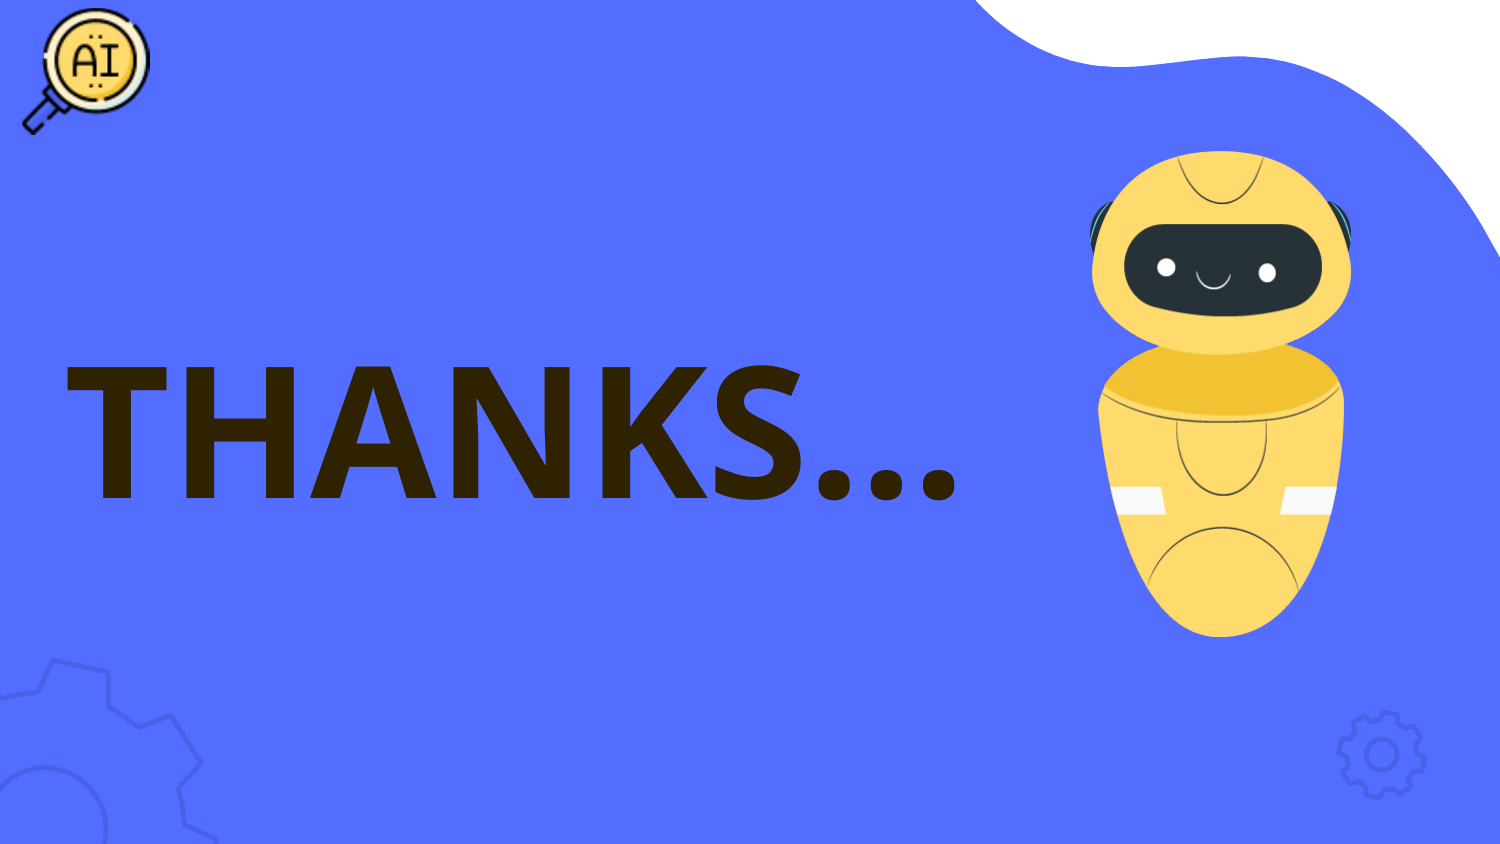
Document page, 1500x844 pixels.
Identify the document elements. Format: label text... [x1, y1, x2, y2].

picture [1090, 150, 1352, 637]
title THANKS… [0, 299, 1085, 394]
picture [22, 8, 150, 136]
